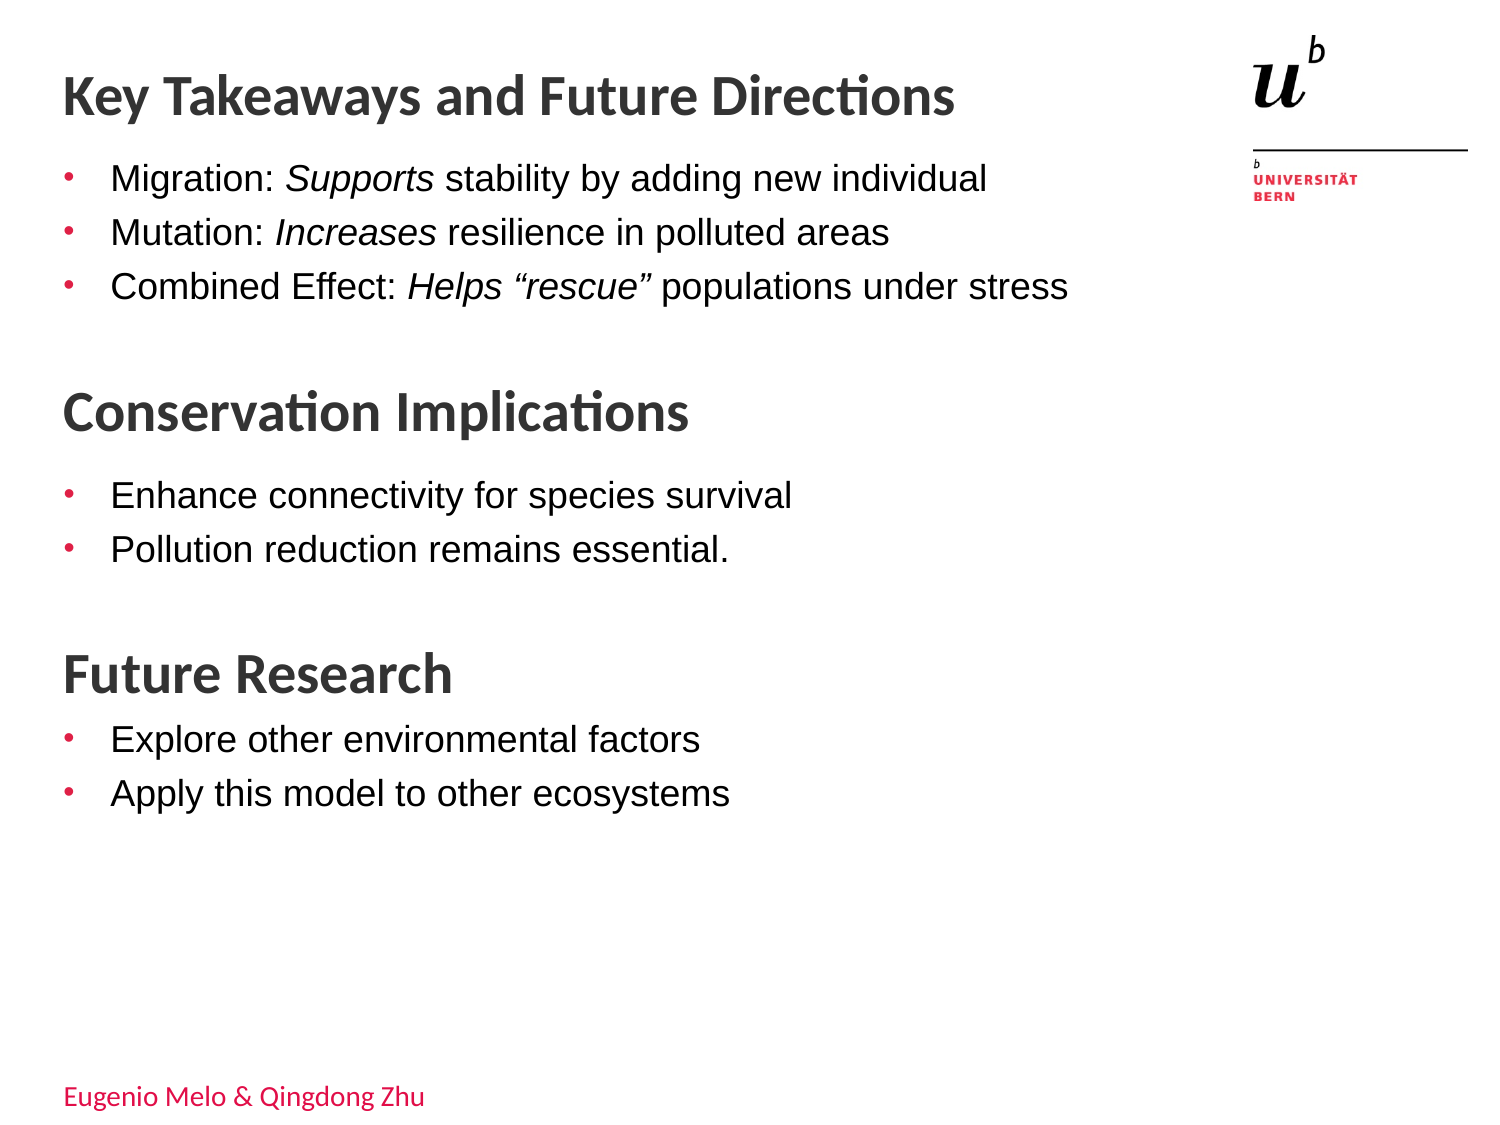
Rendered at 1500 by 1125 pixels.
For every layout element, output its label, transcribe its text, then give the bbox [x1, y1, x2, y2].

text_box Conservation Implications [63, 373, 1210, 444]
text_box Explore other environmental factors Apply this model to other ecosystems [63, 706, 1400, 814]
text_box Migration: Supports stability by adding new individual Mutation: Increases resilience in polluted areas Combined Effect: Helps “rescue” populations under stress [63, 145, 1400, 308]
text_box Enhance connectivity for species survival Pollution reduction remains essential. [63, 461, 1400, 570]
text_box Eugenio Melo & Qingdong Zhu [63, 1070, 1400, 1113]
title Key Takeaways and Future Directions [63, 57, 1210, 145]
picture [1253, 35, 1468, 201]
text_box Future Research [63, 635, 1210, 706]
